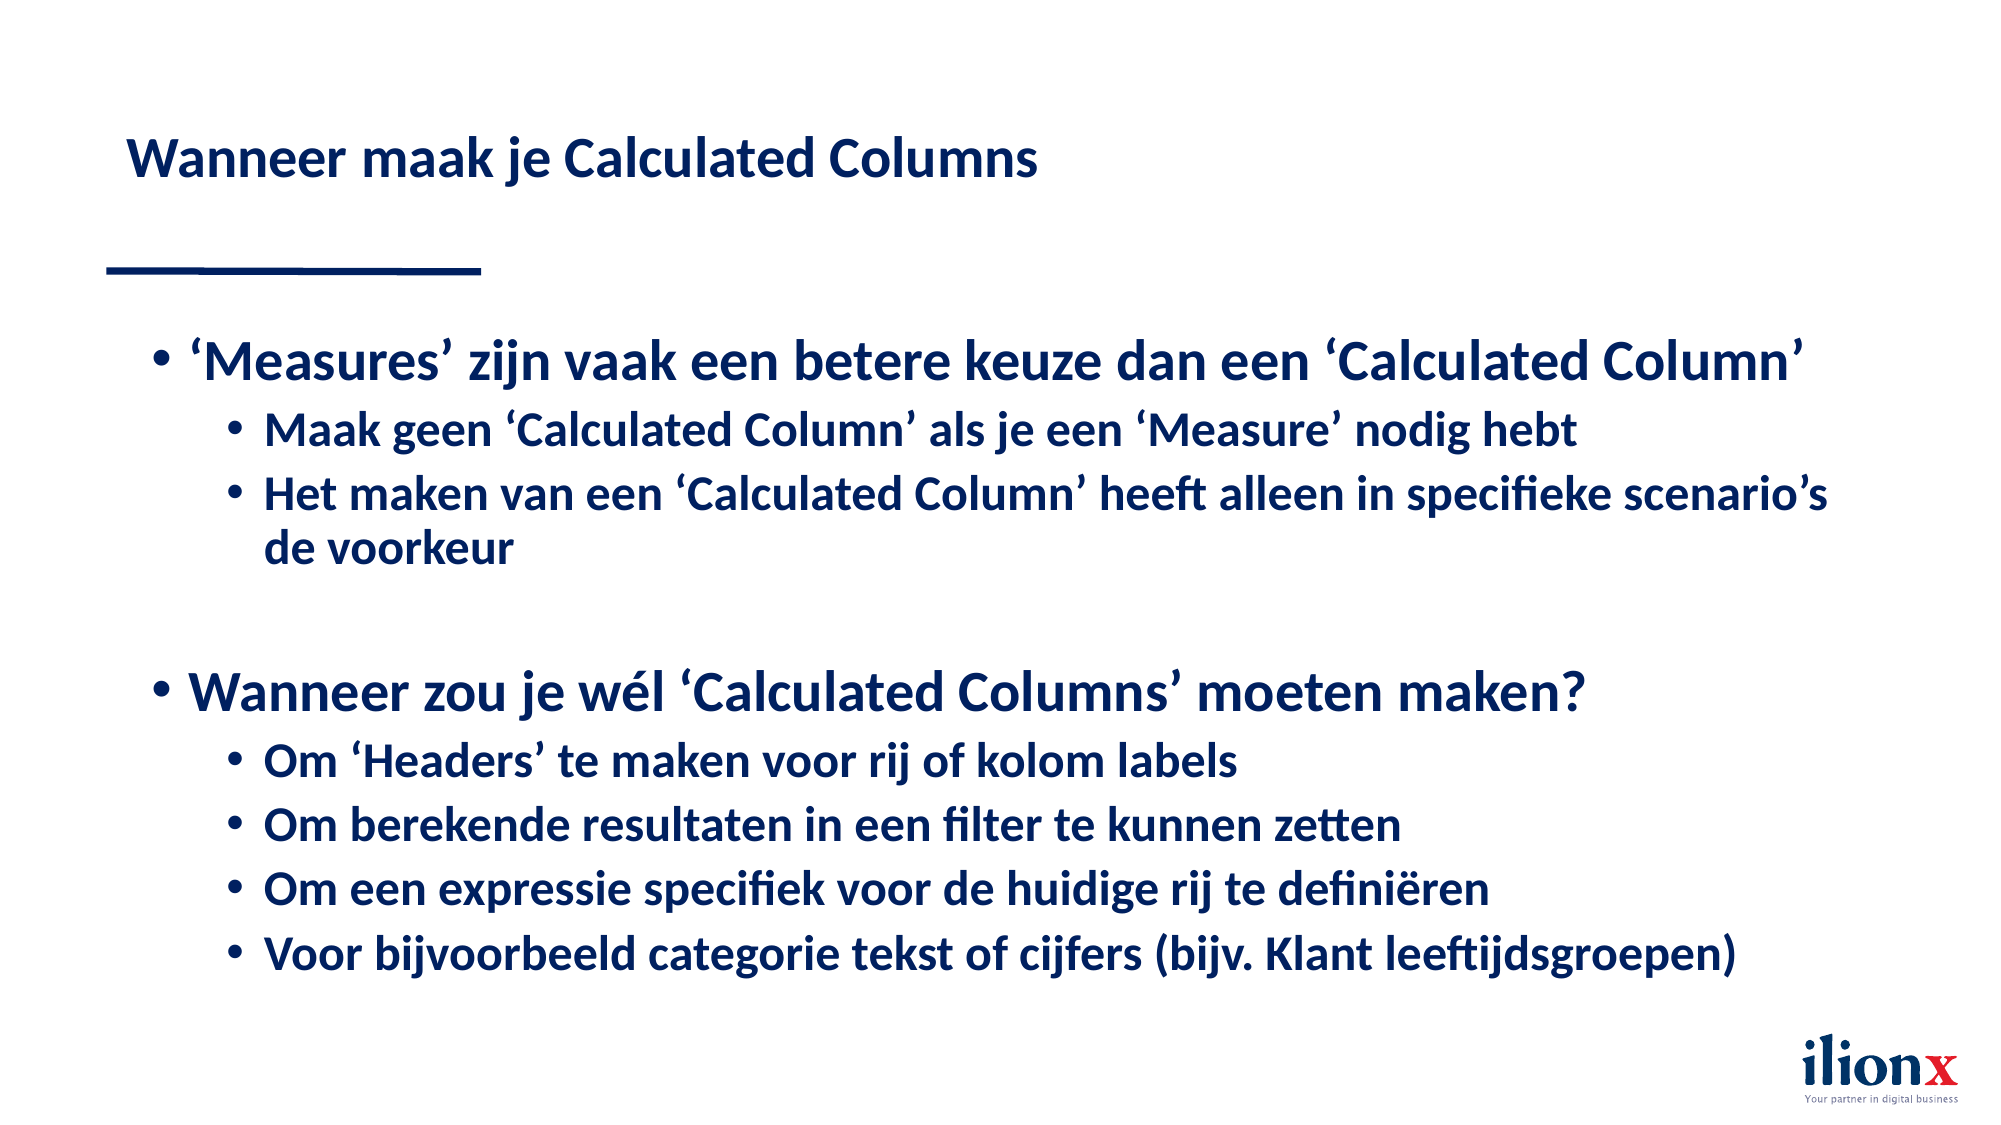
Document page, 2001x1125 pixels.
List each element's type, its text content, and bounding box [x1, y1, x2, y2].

title Wanneer maak je Calculated Columns [111, 49, 1837, 267]
text_box [830, 0, 2000, 1013]
text_box ‘Measures’ zijn vaak een betere keuze dan een ‘Calculated Column’ Maak geen ‘Calculated Column’ als je een ‘Measure’ nodig hebt Het maken van een ‘Calculated Column’ heeft alleen in specifieke scenario’s de voorkeur Wanneer zou je wél ‘Calculated Columns’ moeten maken? Om ‘Headers’ te maken voor rij of kolom labels Om berekende resultaten in een filter te kunnen zetten Om een expressie specifiek voor de huidige rij te definiëren Voor bijvoorbeeld categorie tekst of cijfers (bijv. Klant leeftijdsgroepen) [136, 322, 1862, 879]
